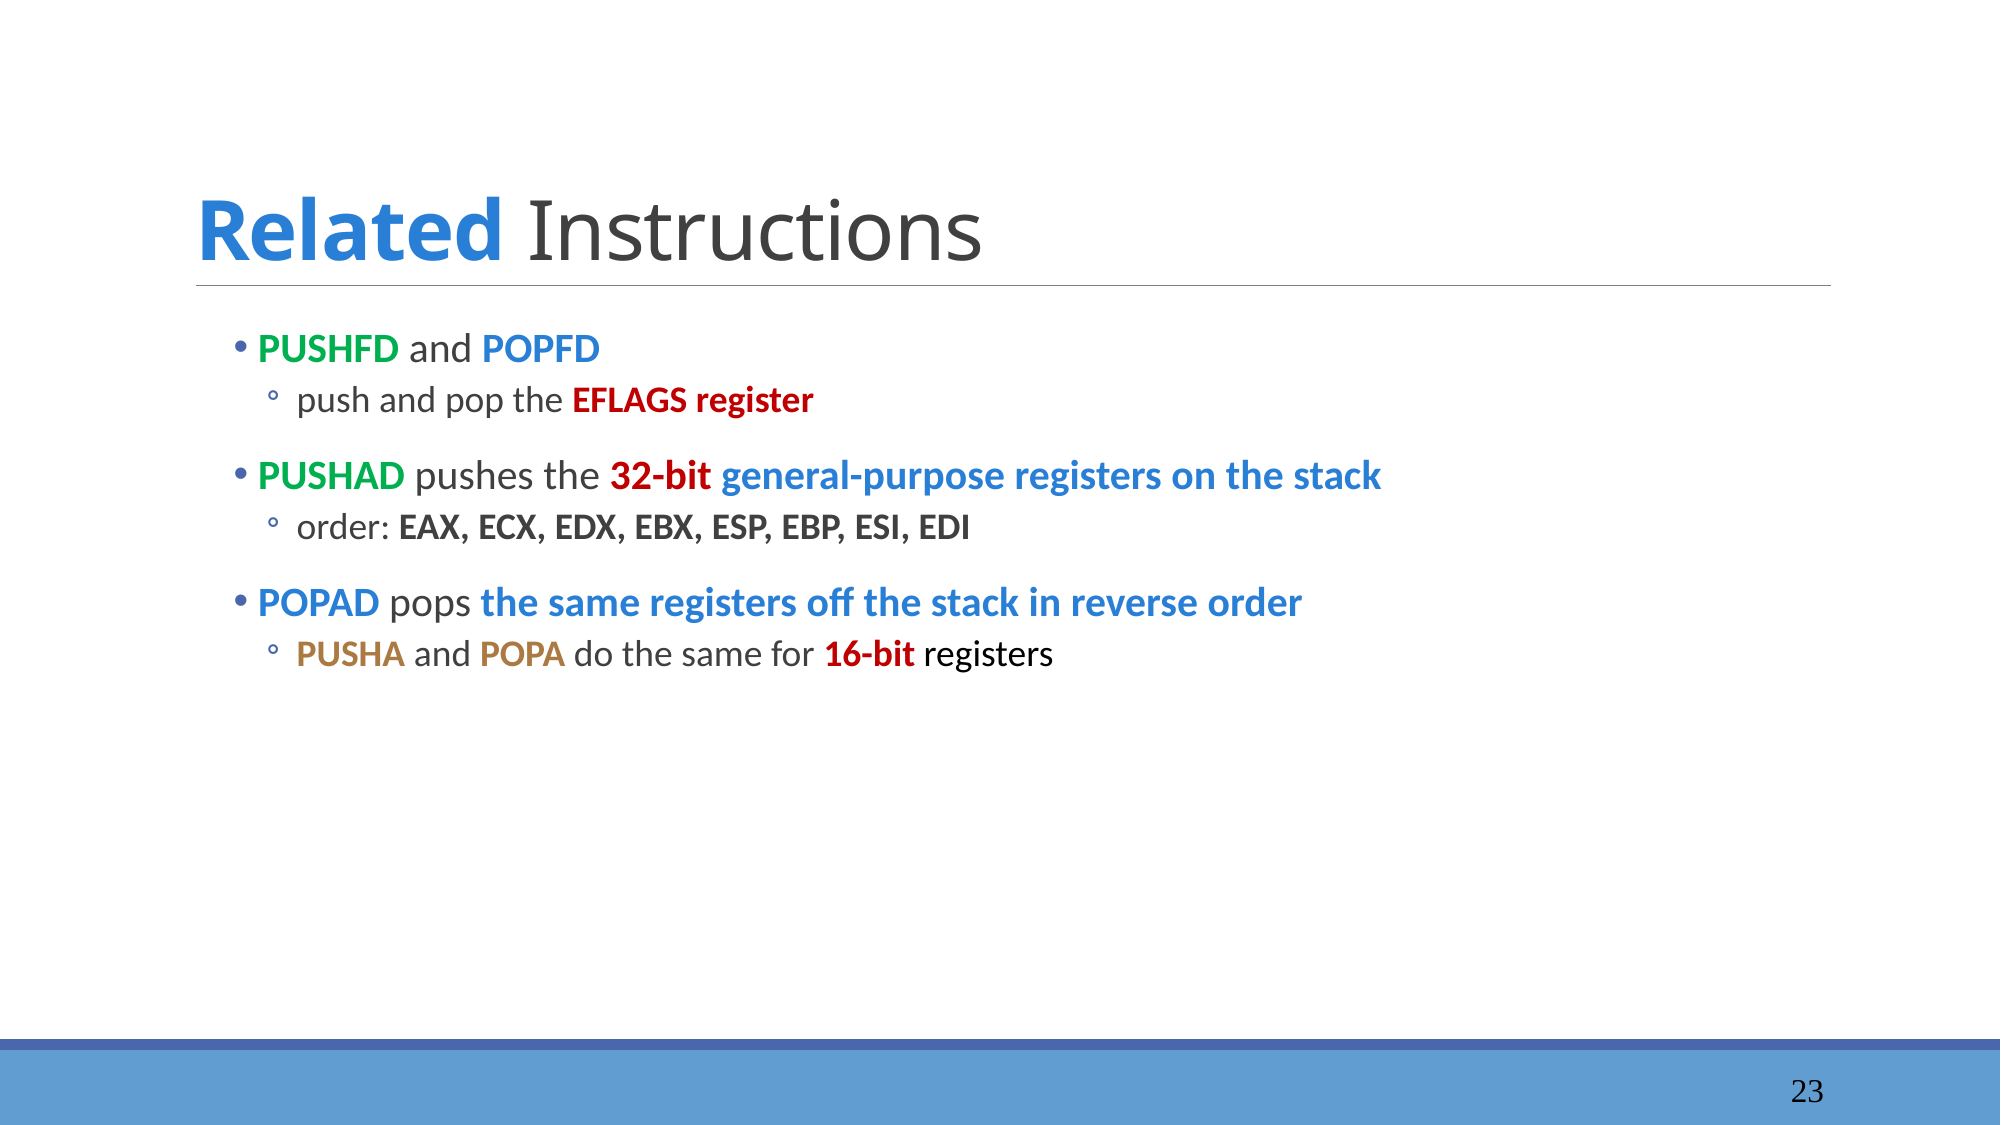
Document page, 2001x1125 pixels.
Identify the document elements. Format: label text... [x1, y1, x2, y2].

slide_number 24 [1624, 1059, 1840, 1120]
title Related Instructions [180, 47, 1830, 285]
list PUSHFD and POPFD push and pop the EFLAGS register PUSHAD pushes the 32-bit general-purpose registers on the stack order: EAX, ECX, EDX, EBX, ESP, EBP, ESI, EDI POPAD pops the same registers off the stack in reverse order PUSHA and POPA do the same for 16-bit registers [233, 318, 1509, 932]
